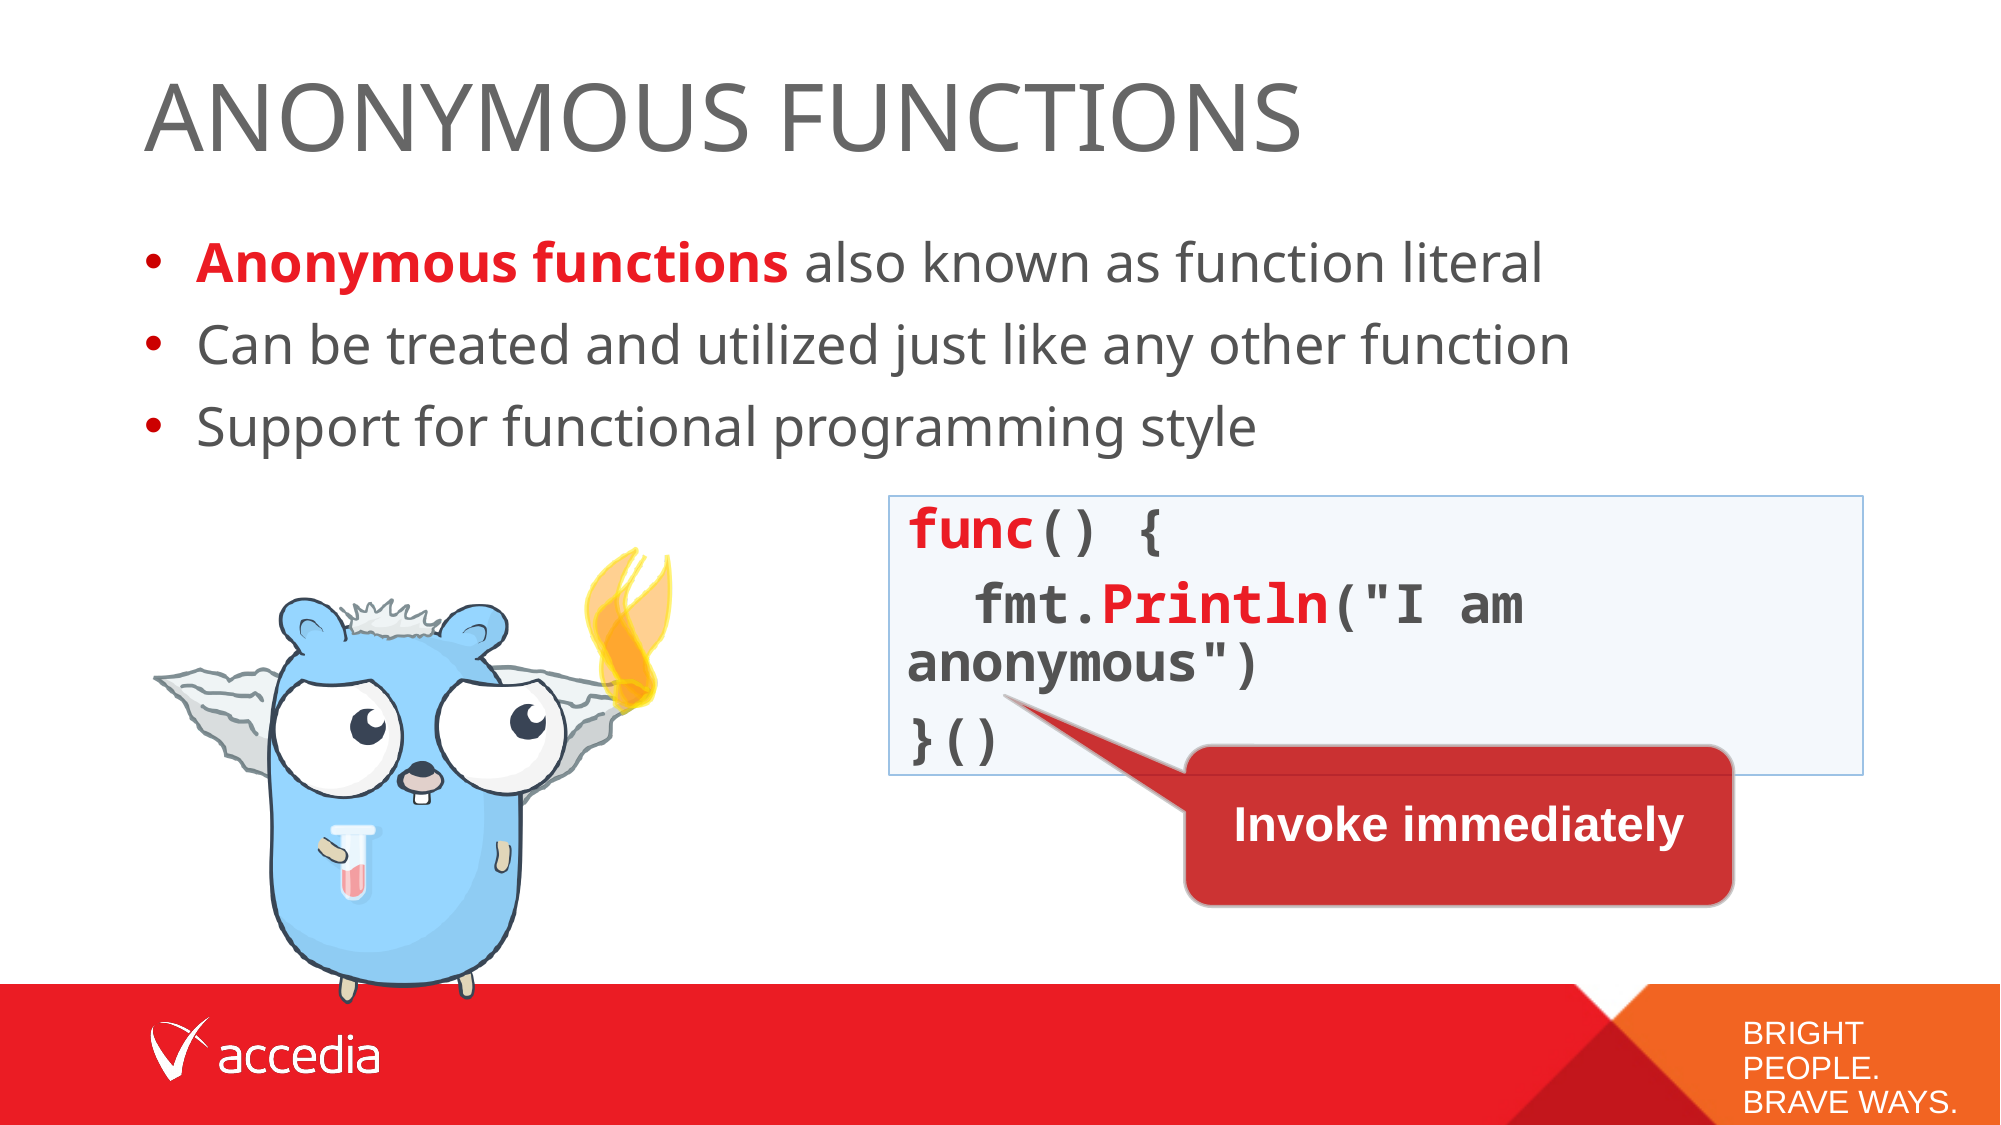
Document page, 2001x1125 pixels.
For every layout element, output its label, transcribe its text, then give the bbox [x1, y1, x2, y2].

text_box ​func() { fmt.Println("I am anonymous") }() [889, 495, 1863, 775]
title ANONYMOUS FUNCTIONS [137, 47, 1863, 194]
list Anonymous functions also known as function literal Can be treated and utilized just like any other function Support for functional programming style [137, 220, 1863, 935]
text_box Invoke immediately [1004, 695, 1734, 907]
picture [0, 531, 2000, 1125]
